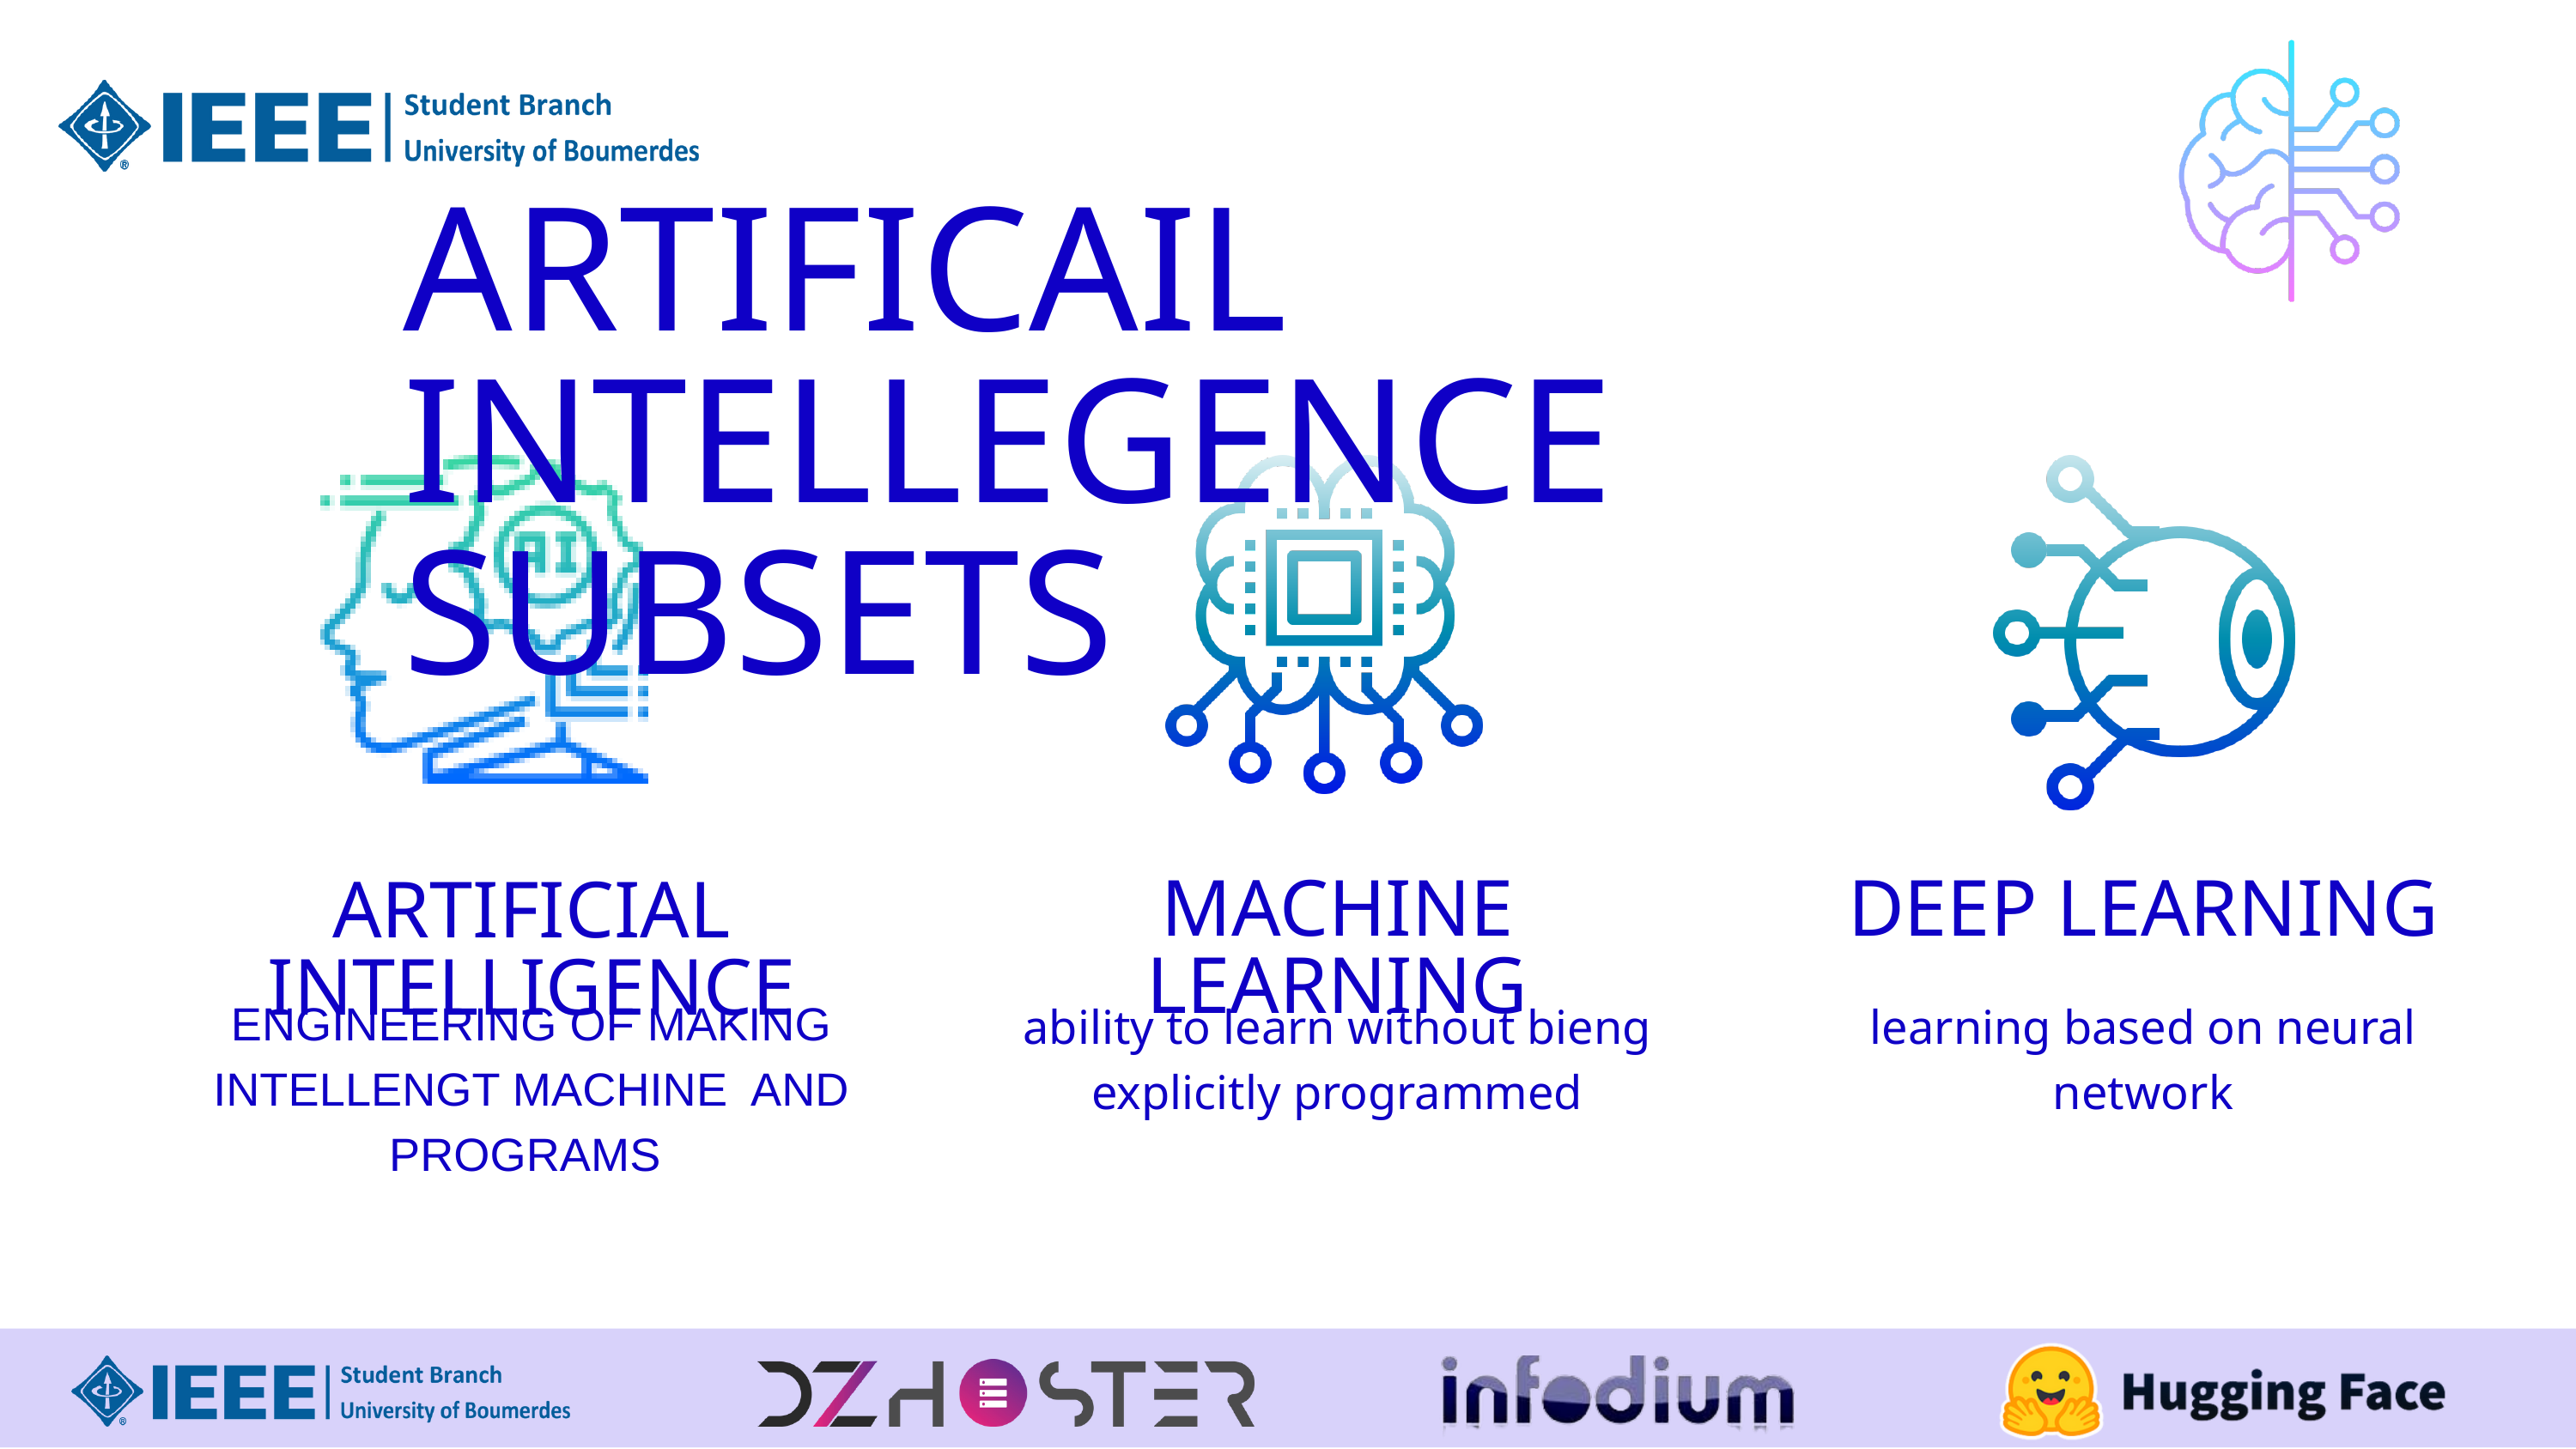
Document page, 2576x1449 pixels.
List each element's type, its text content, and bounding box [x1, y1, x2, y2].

text_box ARTIFICIAL INTELLIGENCE [194, 875, 869, 1031]
picture [1165, 455, 1483, 794]
picture [320, 455, 649, 784]
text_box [58, 39, 2400, 302]
text_box MACHINE LEARNING [999, 874, 1675, 1029]
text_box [0, 1306, 2576, 1449]
text_box ENGINEERING OF MAKING INTELLENGT MACHINE AND PROGRAMS [194, 1031, 869, 1181]
text_box ability to learn without bieng explicitly programmed [999, 1029, 1675, 1119]
text_box ARTIFICAIL INTELLEGENCE SUBSETS [403, 312, 2251, 709]
text_box learning based on neural network [1806, 988, 2481, 1119]
picture [1993, 455, 2295, 810]
text_box DEEP LEARNING [1806, 874, 2481, 952]
